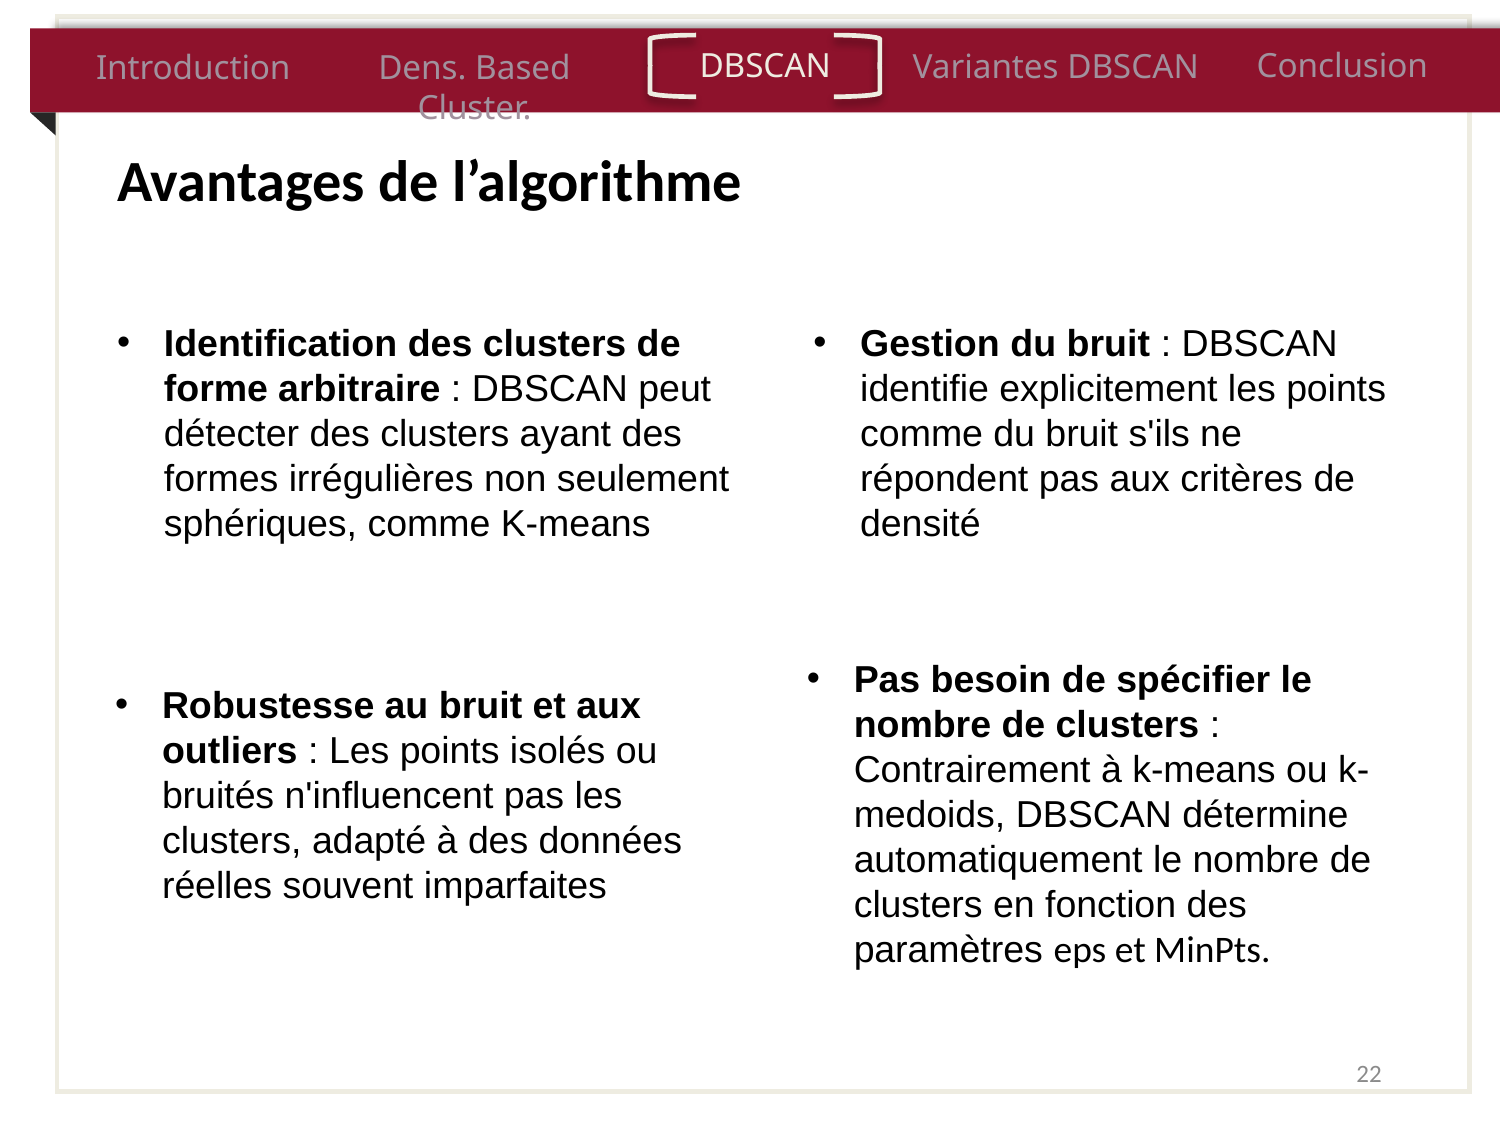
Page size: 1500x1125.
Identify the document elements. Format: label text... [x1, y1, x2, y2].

text_box [649, 37, 697, 98]
text_box DBSCAN [653, 36, 878, 92]
text_box Dens. Based Cluster. [313, 38, 636, 134]
text_box Robustesse au bruit et aux outliers : Les points isolés ou bruités n'influencent pas les clusters, adapté à des données réelles souvent imparfaites [100, 673, 732, 914]
text_box Pas besoin de spécifier le nombre de clusters : Contrairement à k-means ou k-medoids, DBSCAN détermine automatiquement le nombre de clusters en fonction des paramètres eps et MinPts. [792, 647, 1443, 978]
text_box [833, 37, 881, 98]
text_box Conclusion [1230, 37, 1455, 92]
text_box Gestion du bruit : DBSCAN identifie explicitement les points comme du bruit s'ils ne répondent pas aux critères de densité [798, 311, 1404, 552]
text_box [29, 27, 1500, 113]
text_box [27, 111, 57, 138]
slide_number 22 [1059, 1042, 1397, 1103]
text_box [56, 15, 1471, 19]
text_box Avantages de l’algorithme [102, 135, 1443, 221]
text_box Variantes DBSCAN [894, 38, 1218, 93]
text_box [56, 115, 1471, 1092]
text_box Introduction [77, 38, 310, 94]
text_box Identification des clusters de forme arbitraire : DBSCAN peut détecter des clusters ayant des formes irrégulières non seulement sphériques, comme K-means [102, 311, 754, 552]
